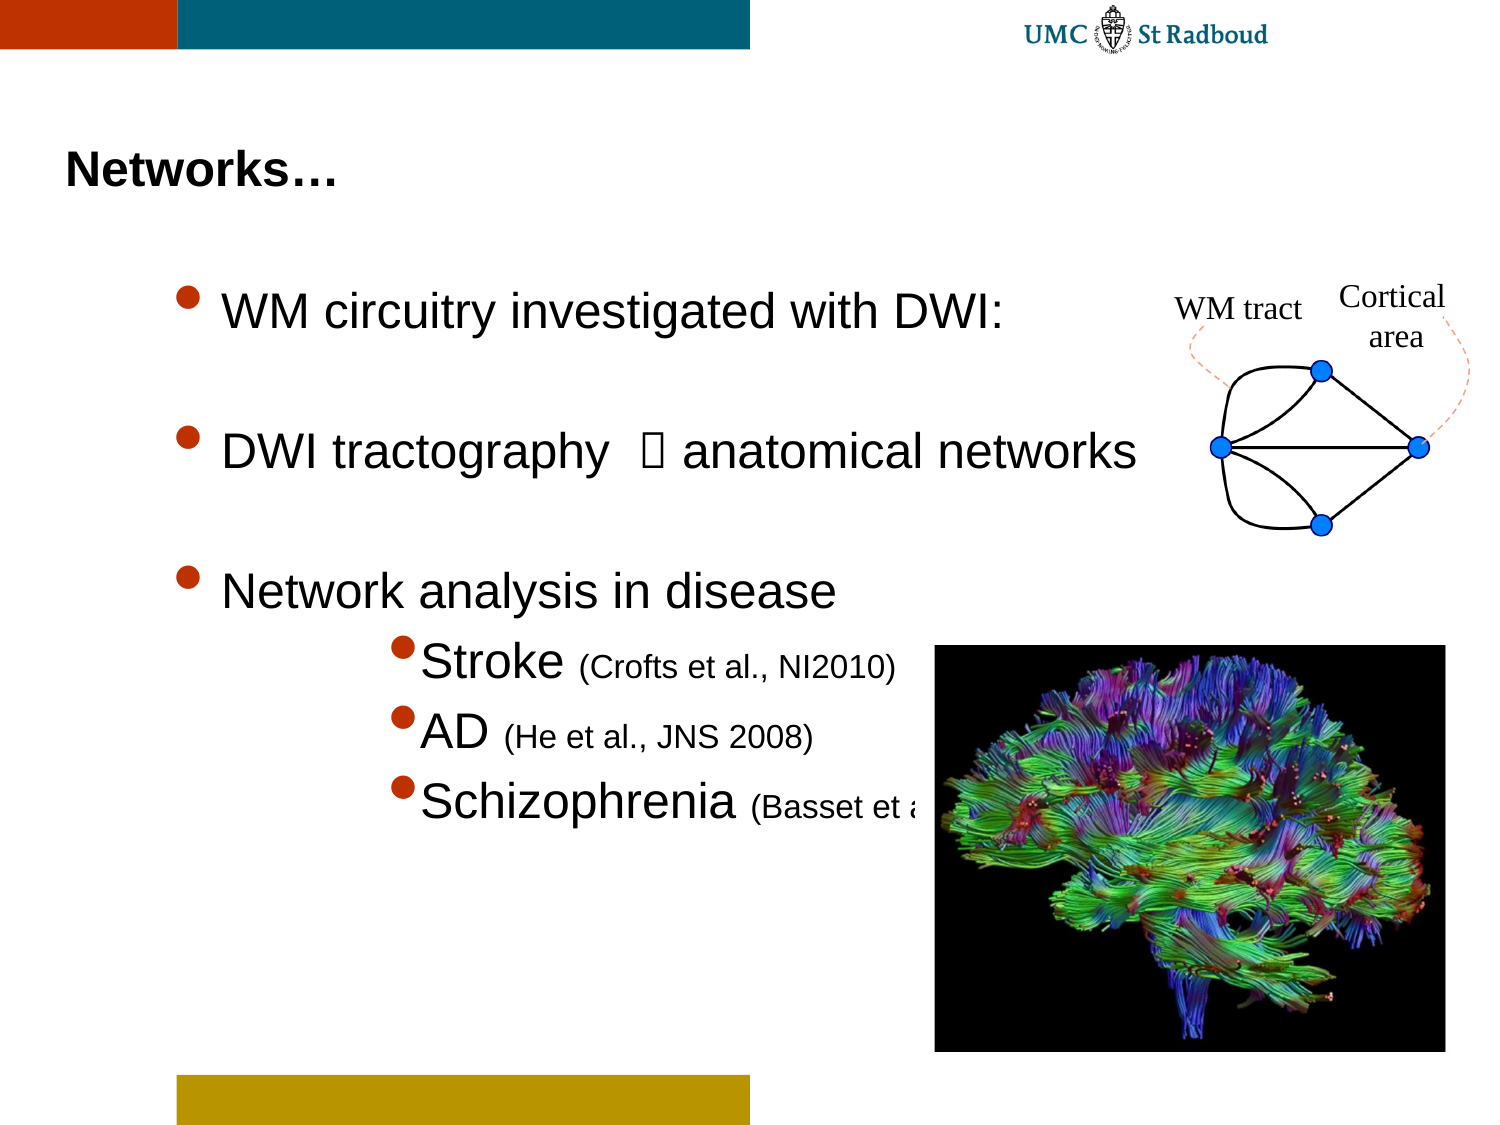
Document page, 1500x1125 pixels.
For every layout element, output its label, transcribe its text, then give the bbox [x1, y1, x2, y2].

picture [1205, 355, 1448, 551]
picture [915, 644, 1461, 1055]
text_box Cortical area [1324, 267, 1470, 362]
picture [1014, 1, 1278, 57]
list WM circuitry investigated with DWI: DWI tractography  anatomical networks Network analysis in disease Stroke (Crofts et al., NI2010) AD (He et al., JNS 2008) Schizophrenia (Basset et al., JNS 2008) [158, 270, 1434, 947]
text_box [1437, 316, 1470, 415]
text_box [1190, 326, 1216, 365]
text_box WM tract [1159, 278, 1318, 334]
title Networks… [49, 72, 1476, 261]
